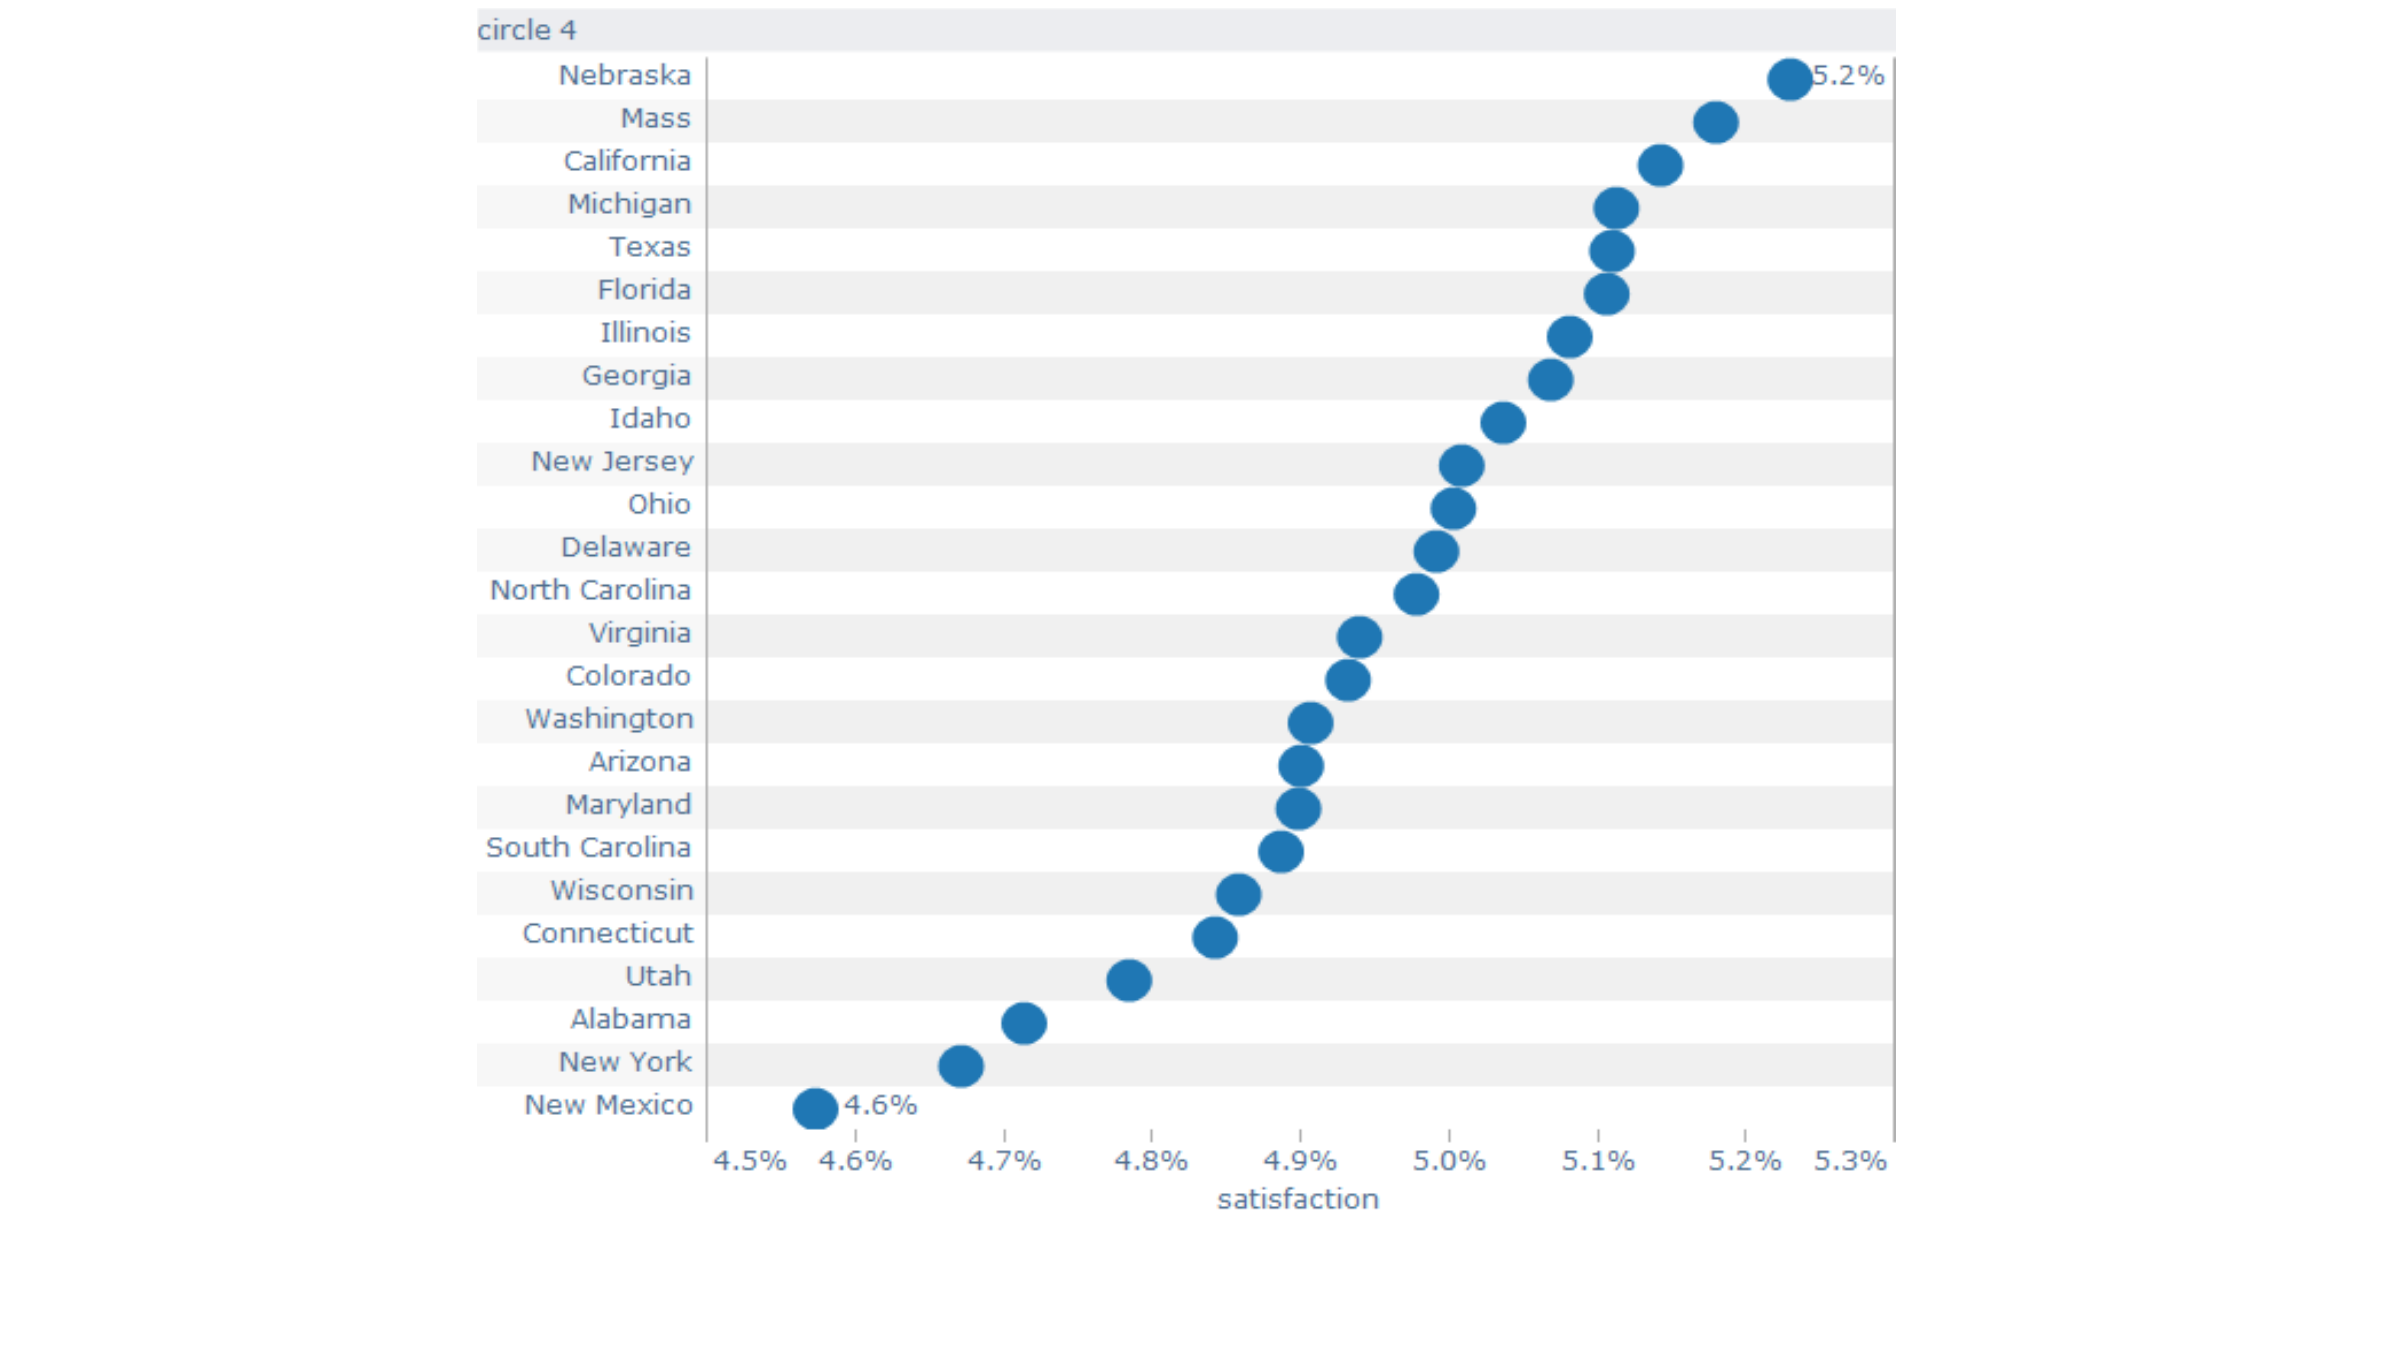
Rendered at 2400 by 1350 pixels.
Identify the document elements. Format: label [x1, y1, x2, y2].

picture [476, 8, 1896, 1350]
